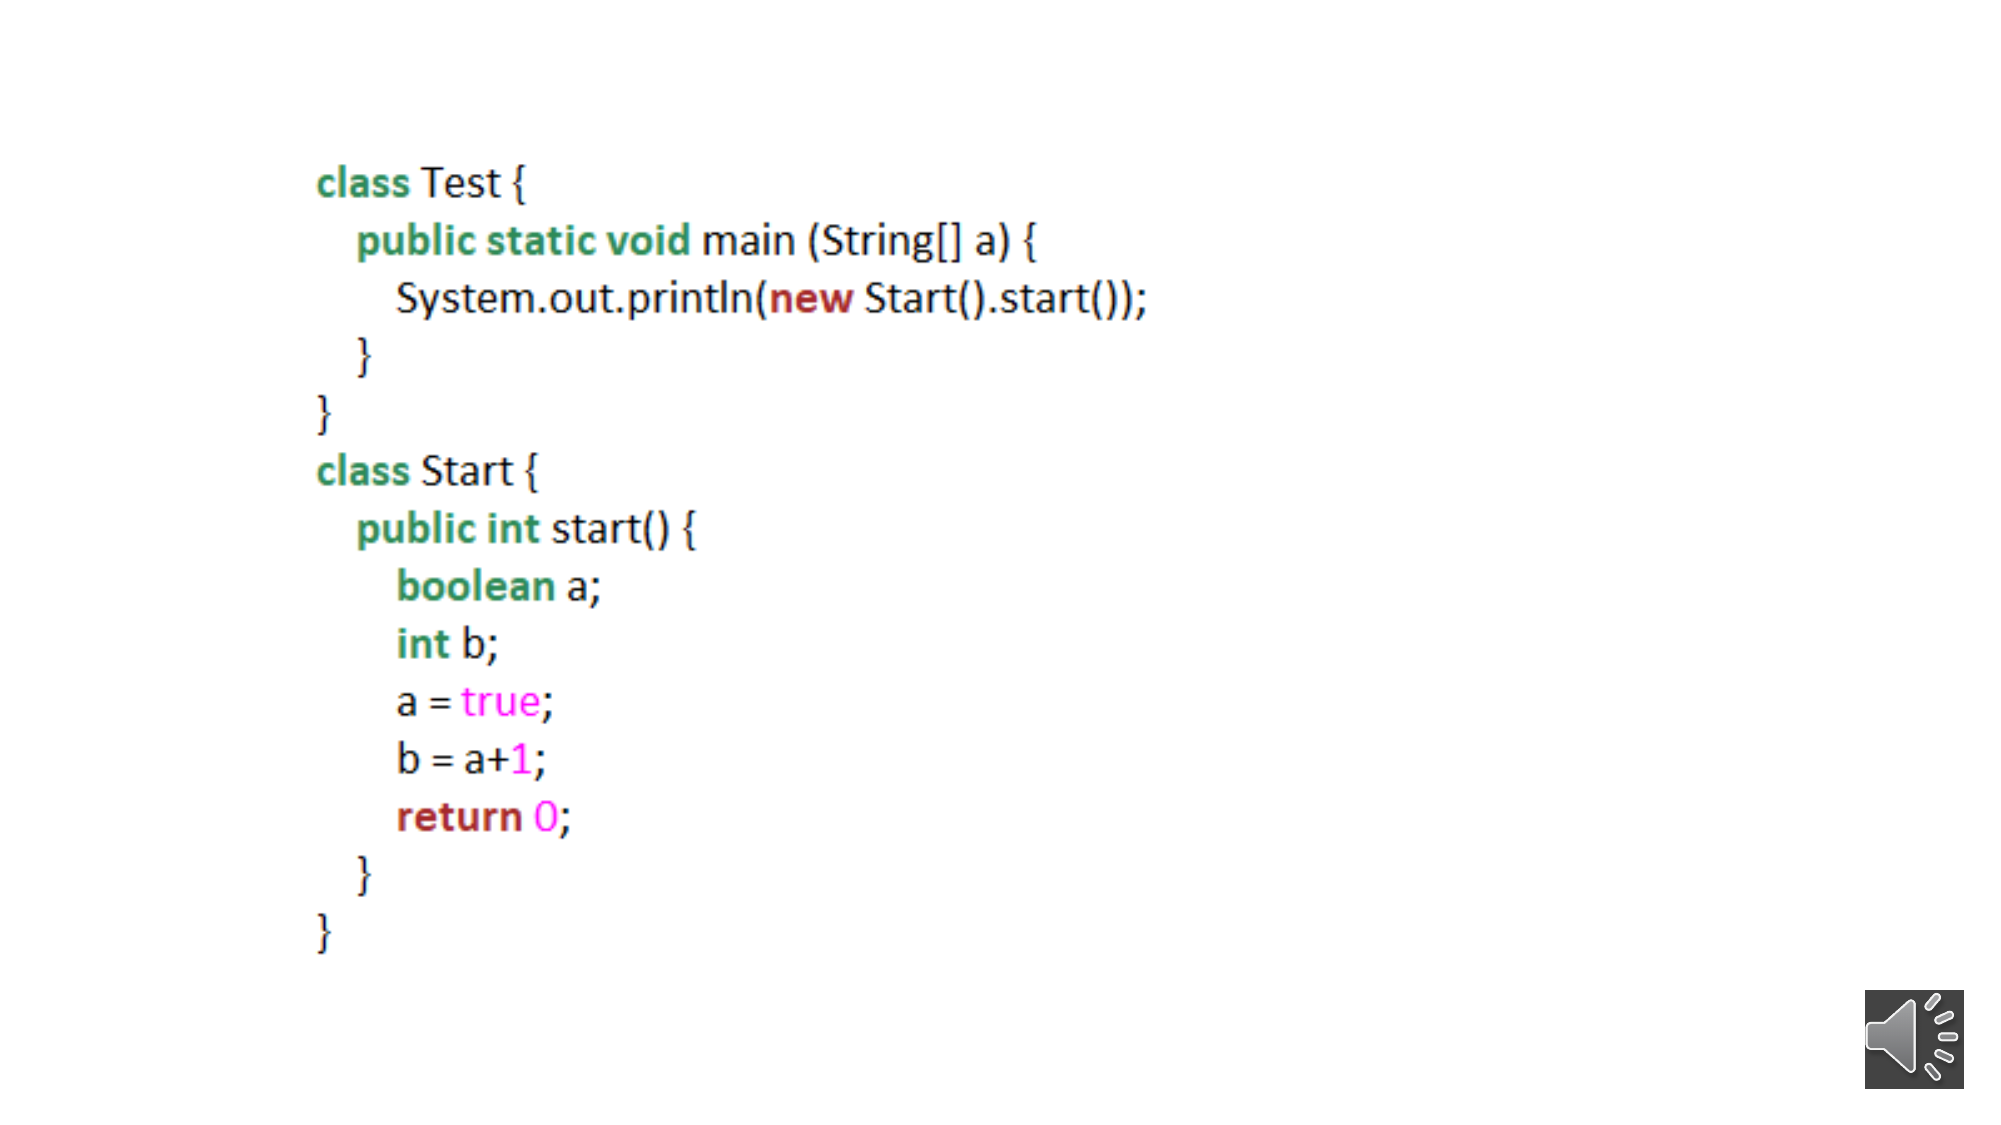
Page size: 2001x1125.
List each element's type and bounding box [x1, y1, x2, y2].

picture [1864, 989, 1965, 1090]
picture [314, 163, 1158, 962]
